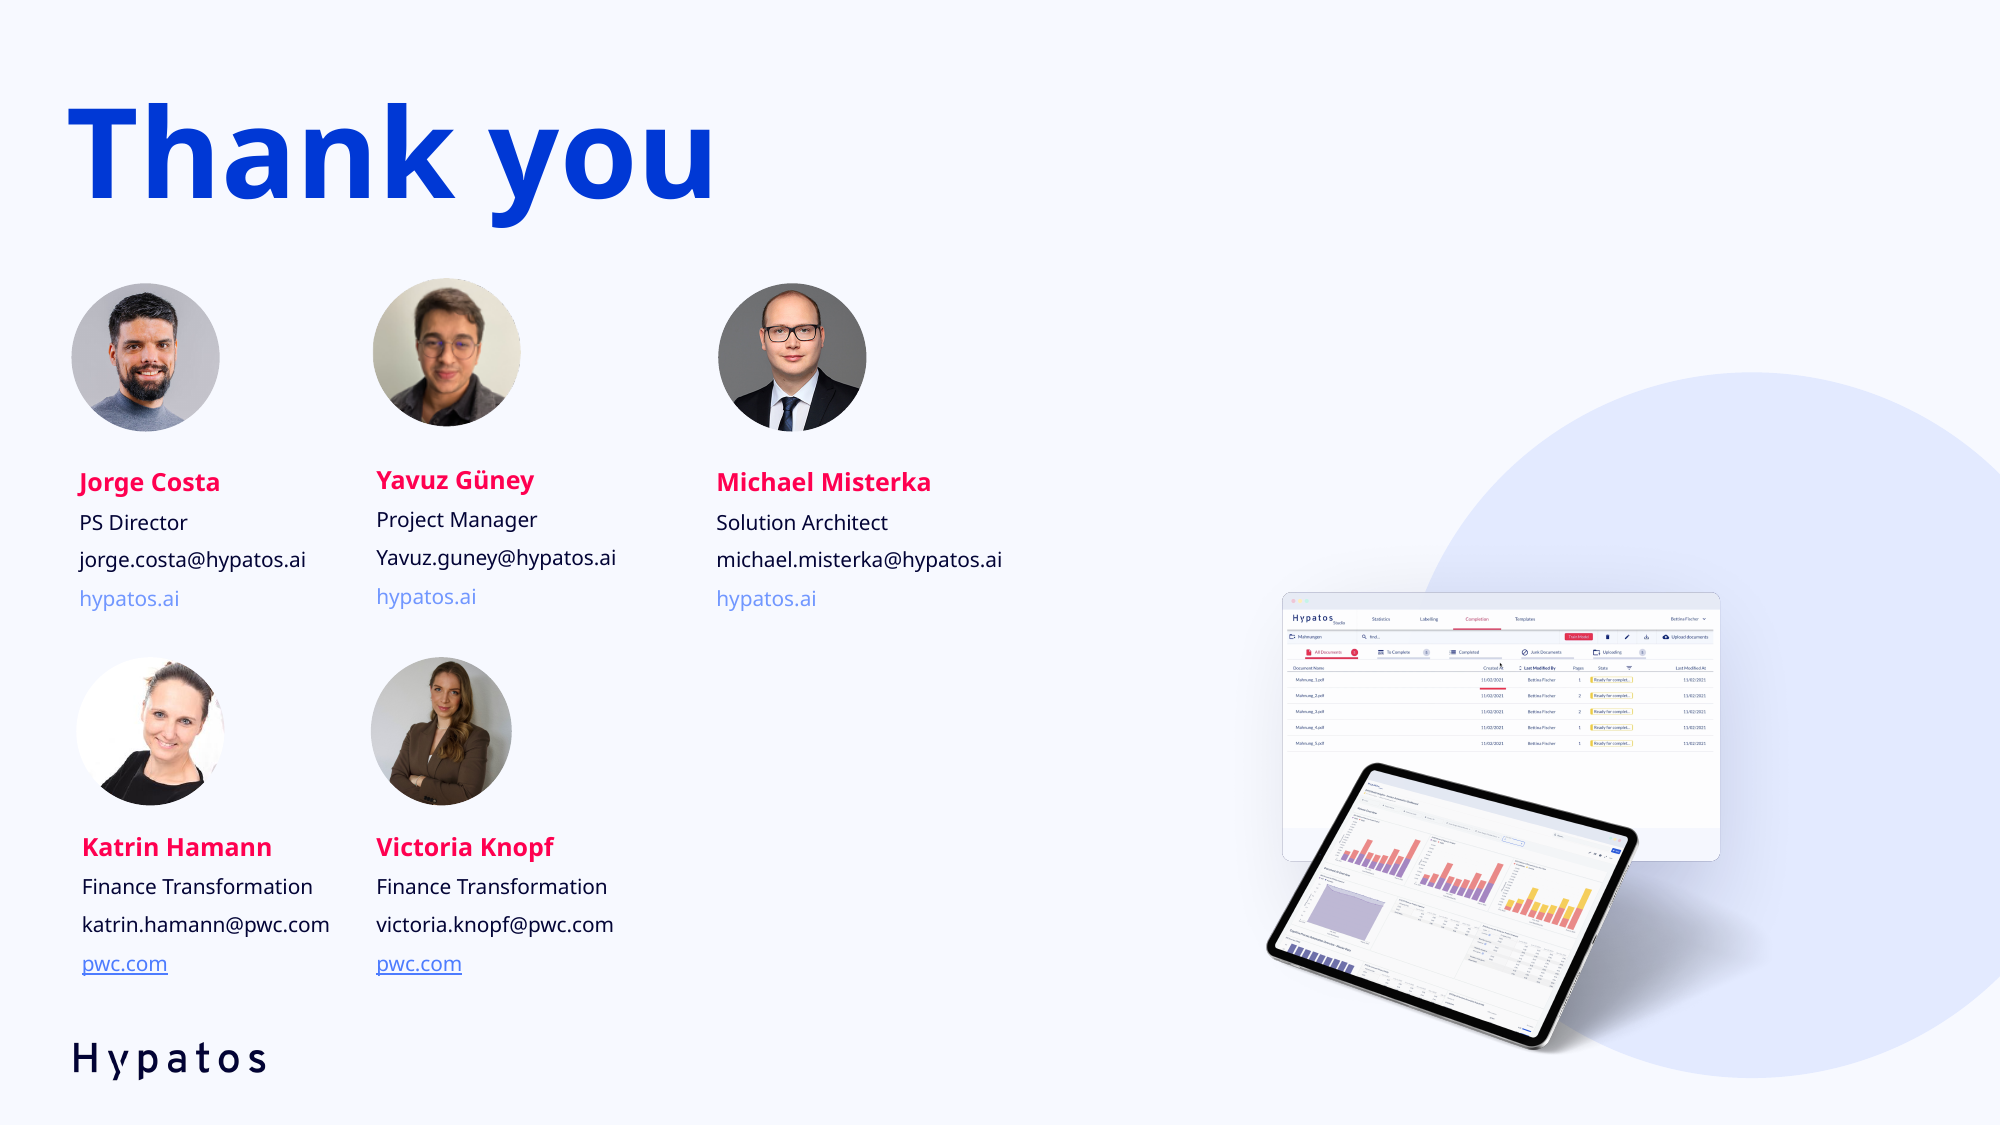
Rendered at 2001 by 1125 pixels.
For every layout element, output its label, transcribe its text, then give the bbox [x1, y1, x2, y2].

picture [1206, 517, 1817, 1087]
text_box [361, 278, 702, 654]
title Thank you [66, 66, 1928, 233]
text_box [701, 283, 1028, 656]
picture [72, 1041, 267, 1081]
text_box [407, 657, 702, 934]
text_box [1465, 371, 2000, 1074]
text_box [66, 657, 407, 934]
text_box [64, 283, 336, 656]
